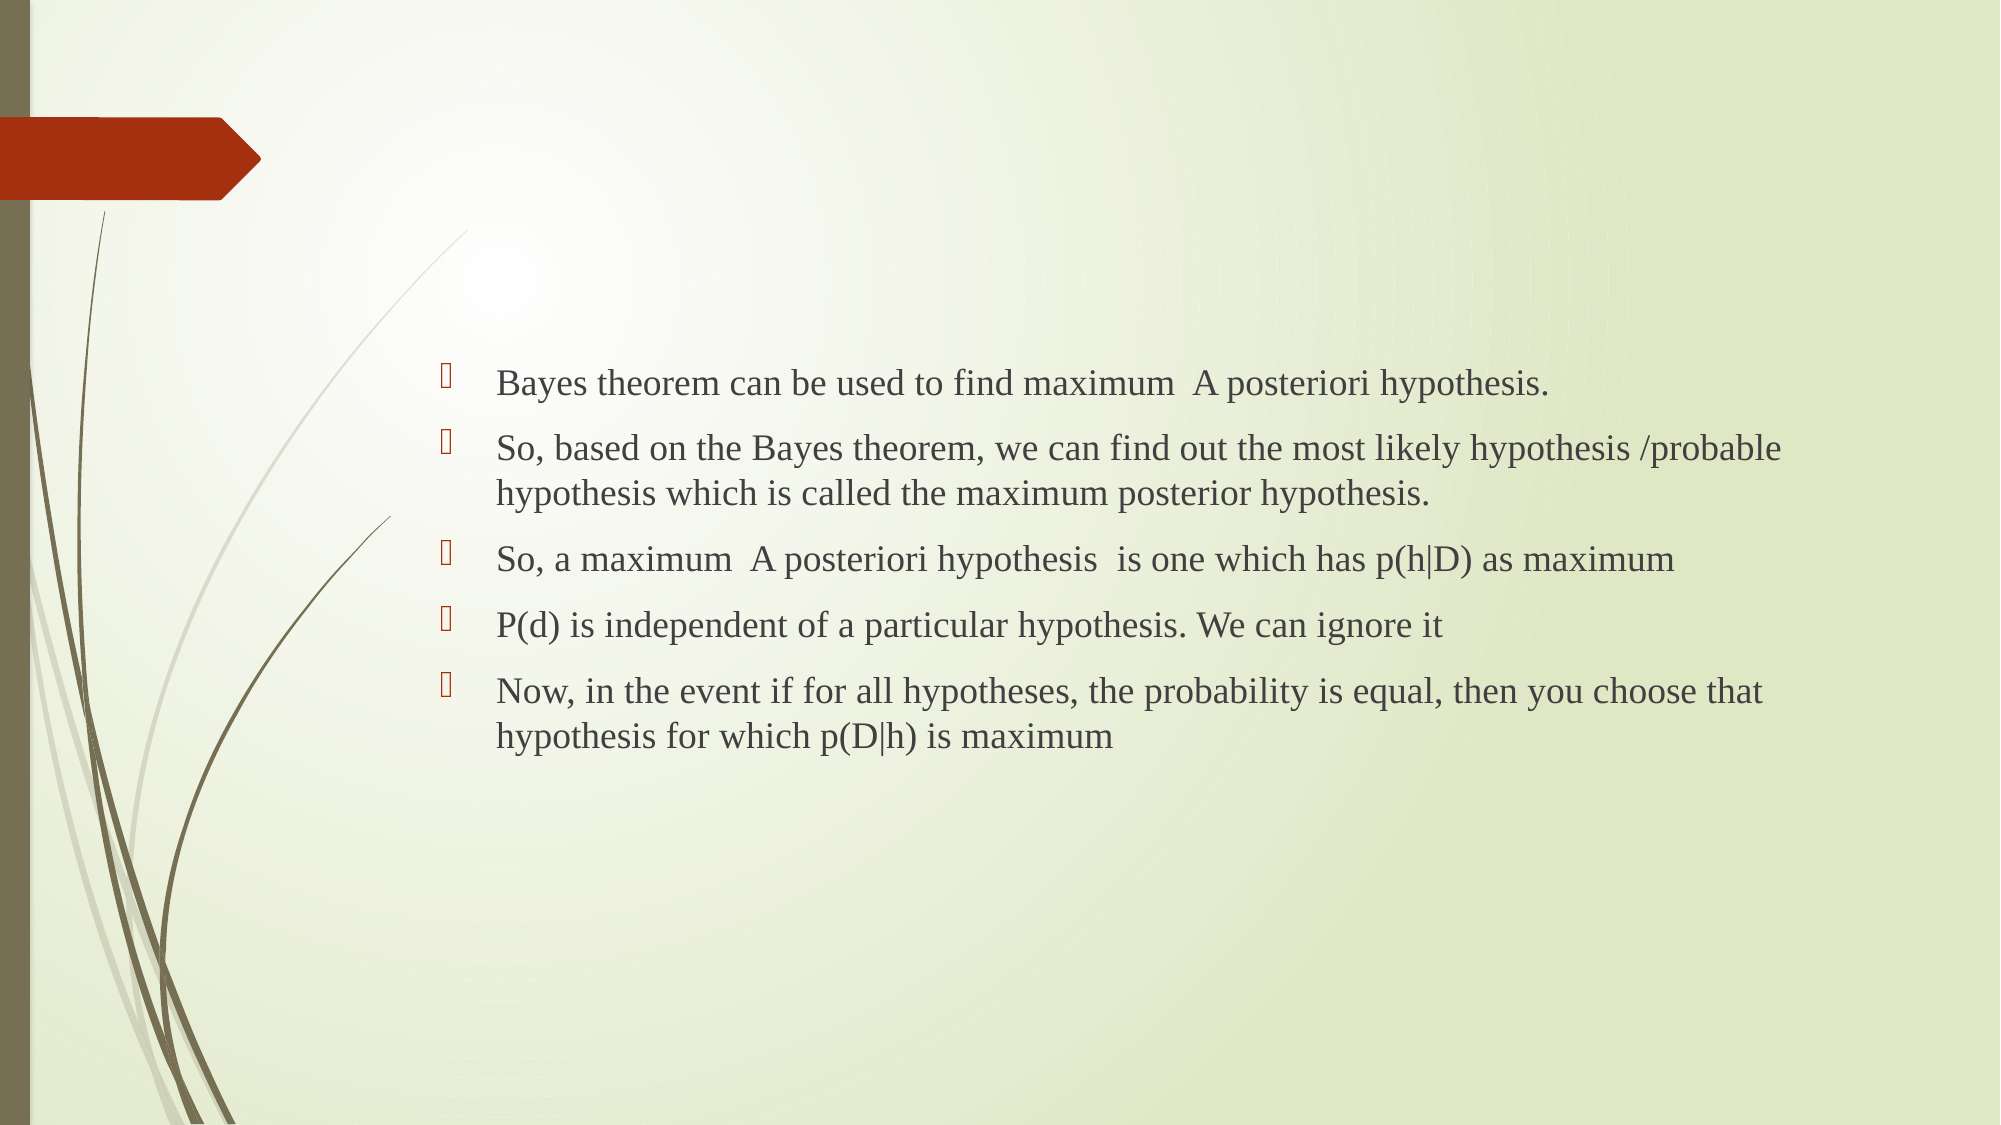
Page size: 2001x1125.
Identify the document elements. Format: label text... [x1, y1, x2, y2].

list Bayes theorem can be used to find maximum A posteriori hypothesis. So, based on the Bayes theorem, we can find out the most likely hypothesis /probable hypothesis which is called the maximum posterior hypothesis. So, a maximum A posteriori hypothesis is one which has p(h|D) as maximum P(d) is independent of a particular hypothesis. We can ignore it Now, in the event if for all hypotheses, the probability is equal, then you choose that hypothesis for which p(D|h) is maximum [424, 350, 1888, 970]
